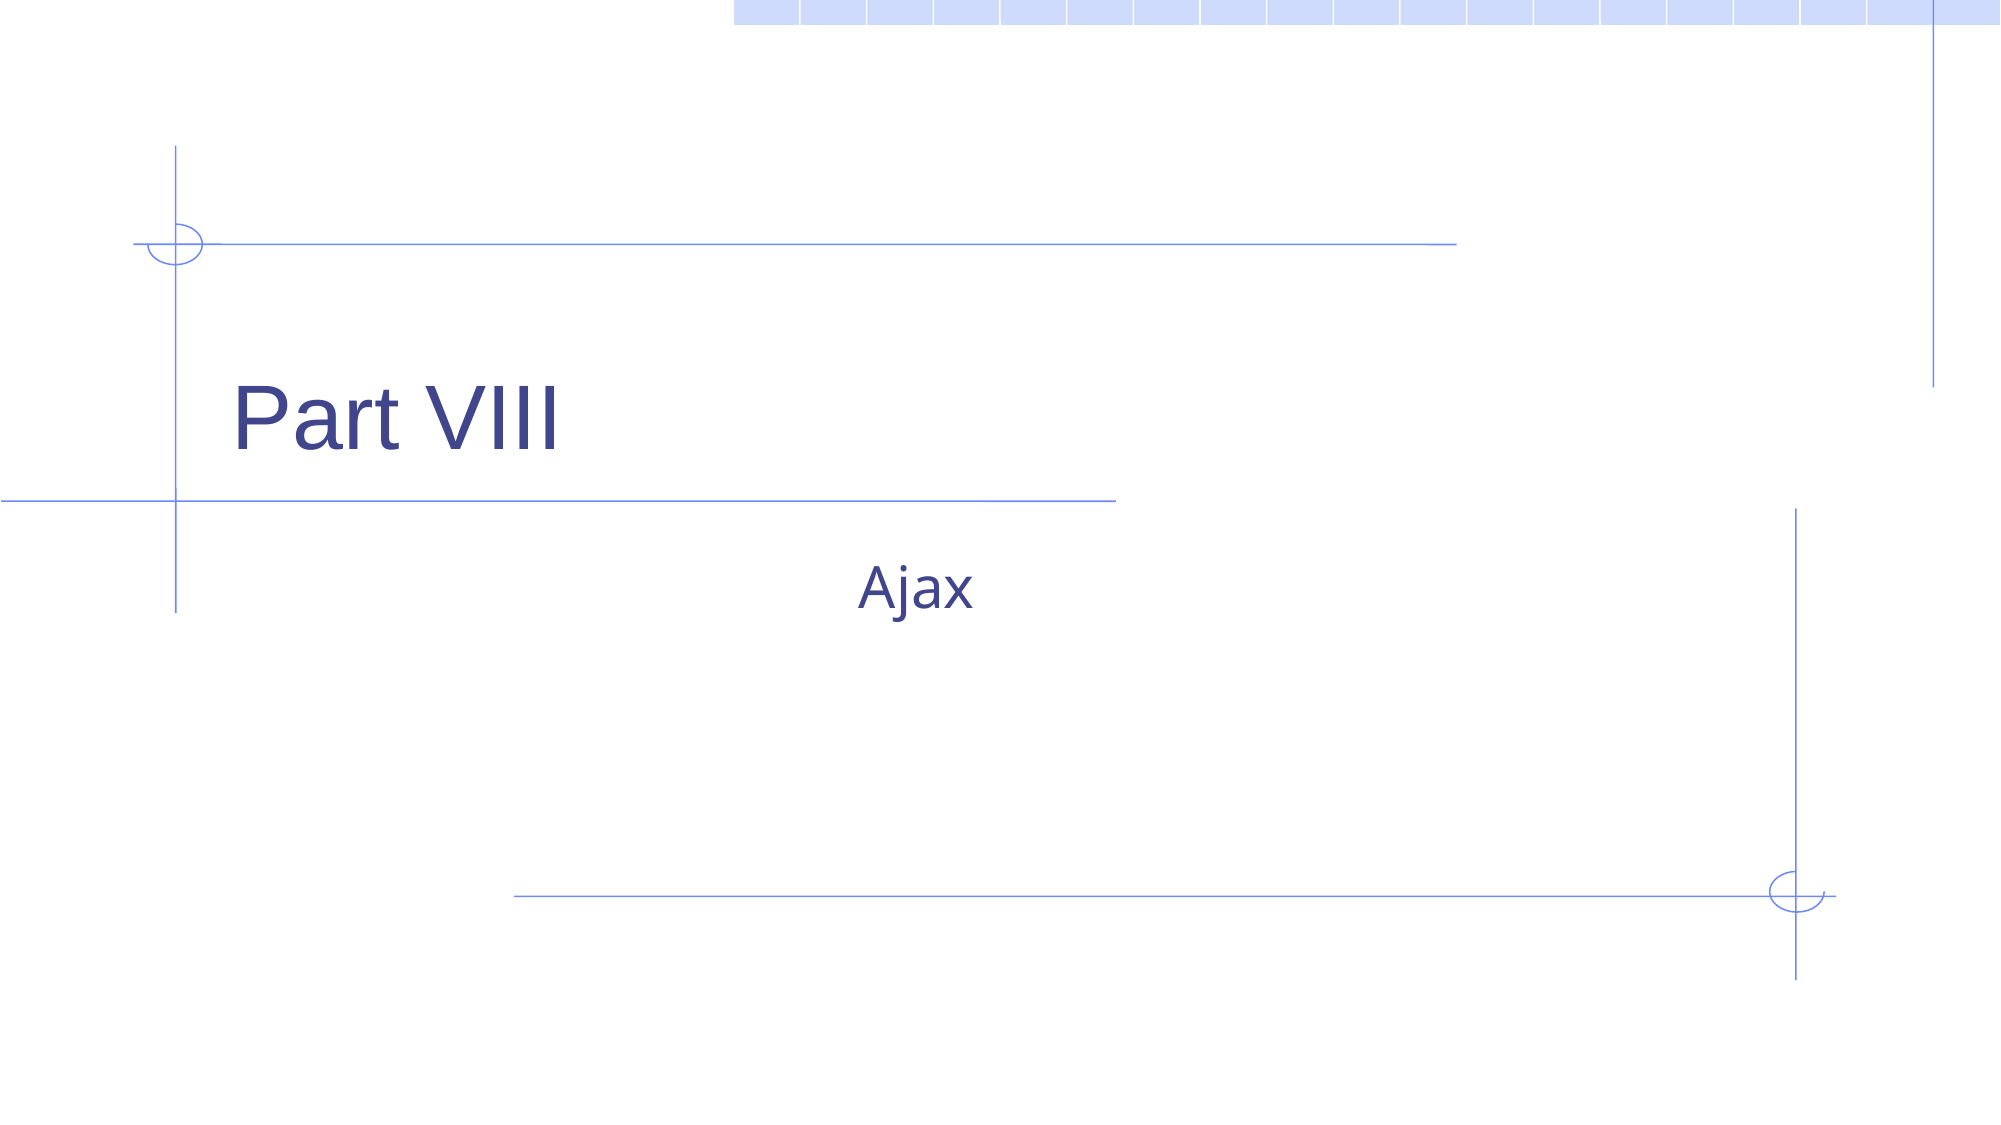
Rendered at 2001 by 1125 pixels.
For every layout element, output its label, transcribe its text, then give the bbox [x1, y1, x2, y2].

subtitle Ajax [216, 542, 1617, 831]
title Part VIII [216, 287, 1917, 475]
